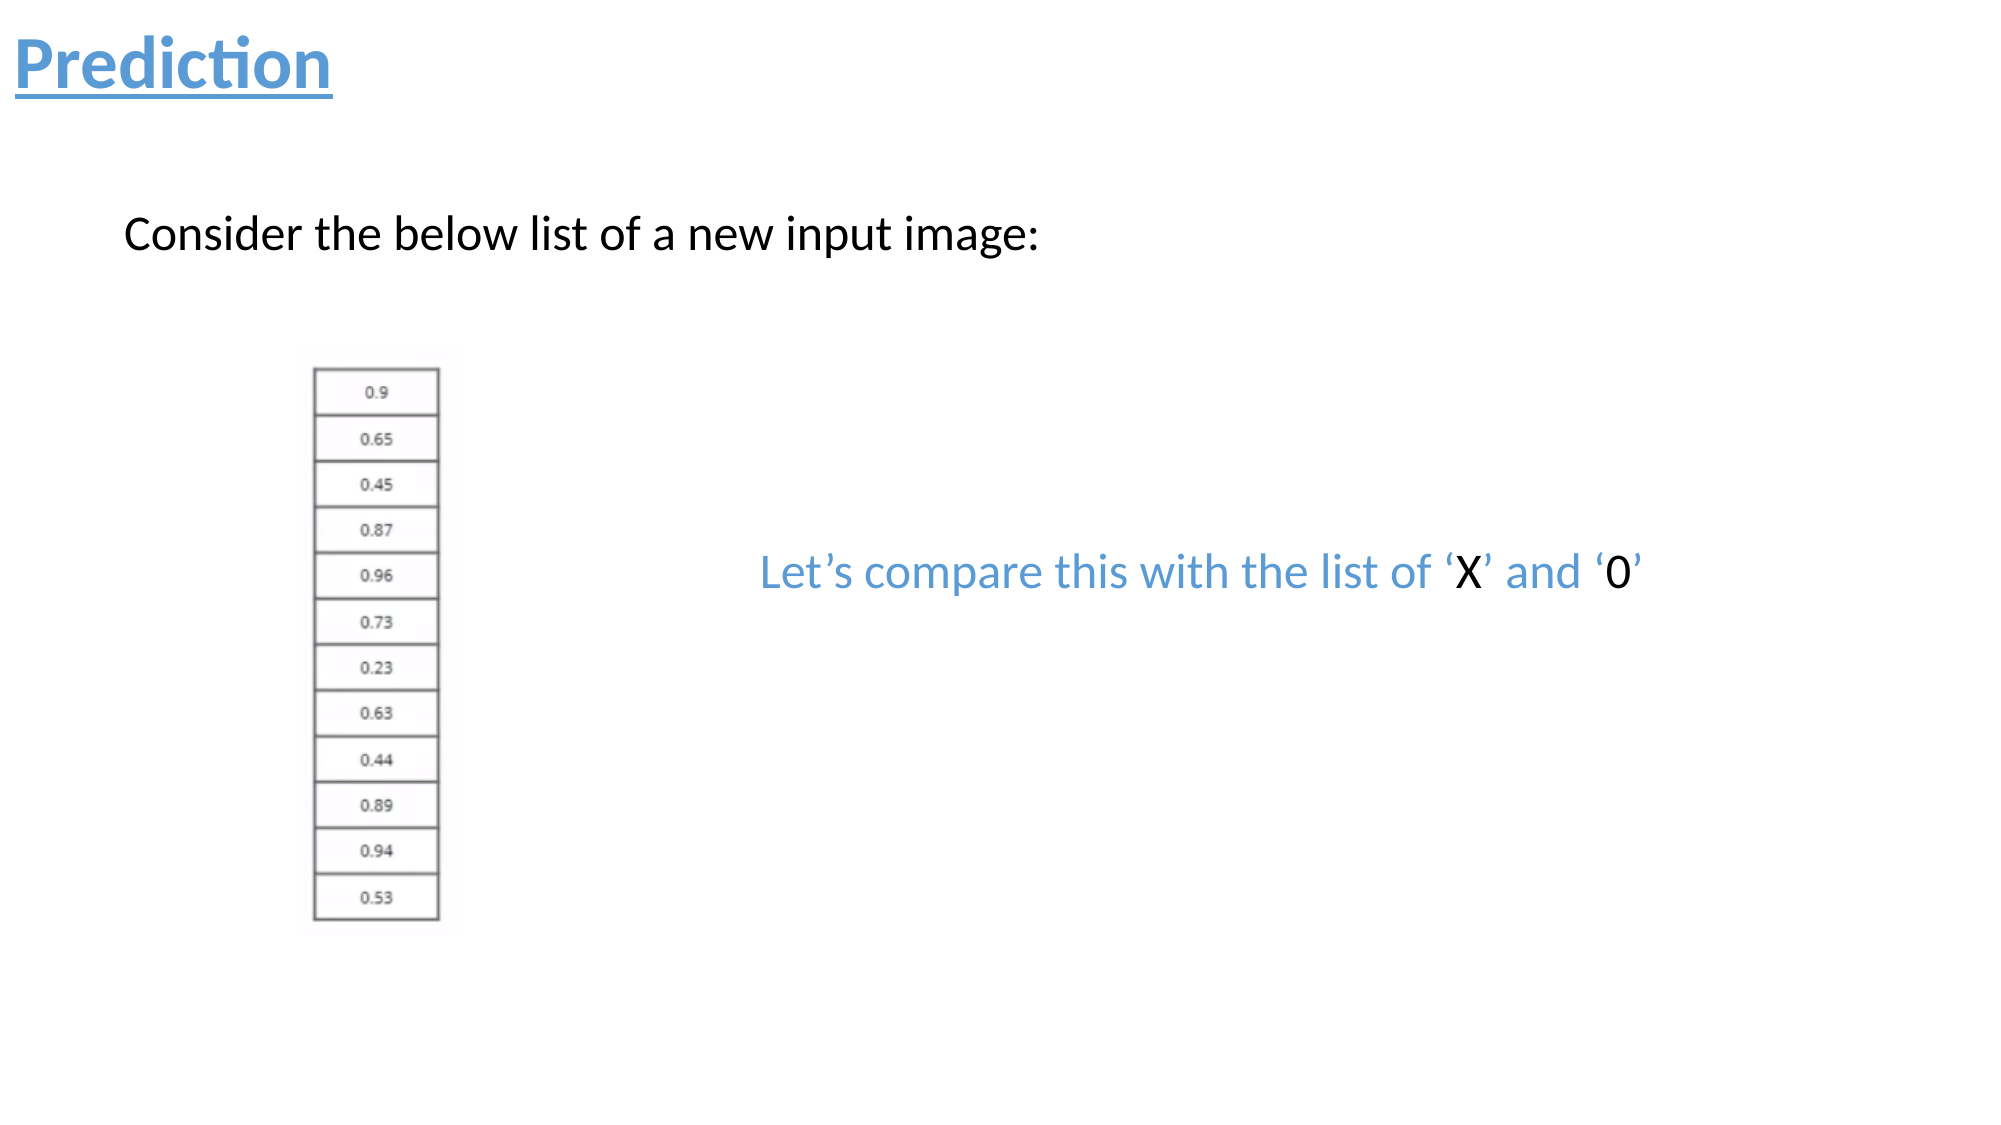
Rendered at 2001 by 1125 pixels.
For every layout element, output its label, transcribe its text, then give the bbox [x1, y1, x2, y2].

text_box Prediction [0, 6, 624, 112]
picture [295, 349, 460, 936]
text_box Let’s compare this with the list of ‘X’ and ‘0’ [745, 531, 1722, 606]
text_box Consider the below list of a new input image: [109, 192, 1436, 268]
